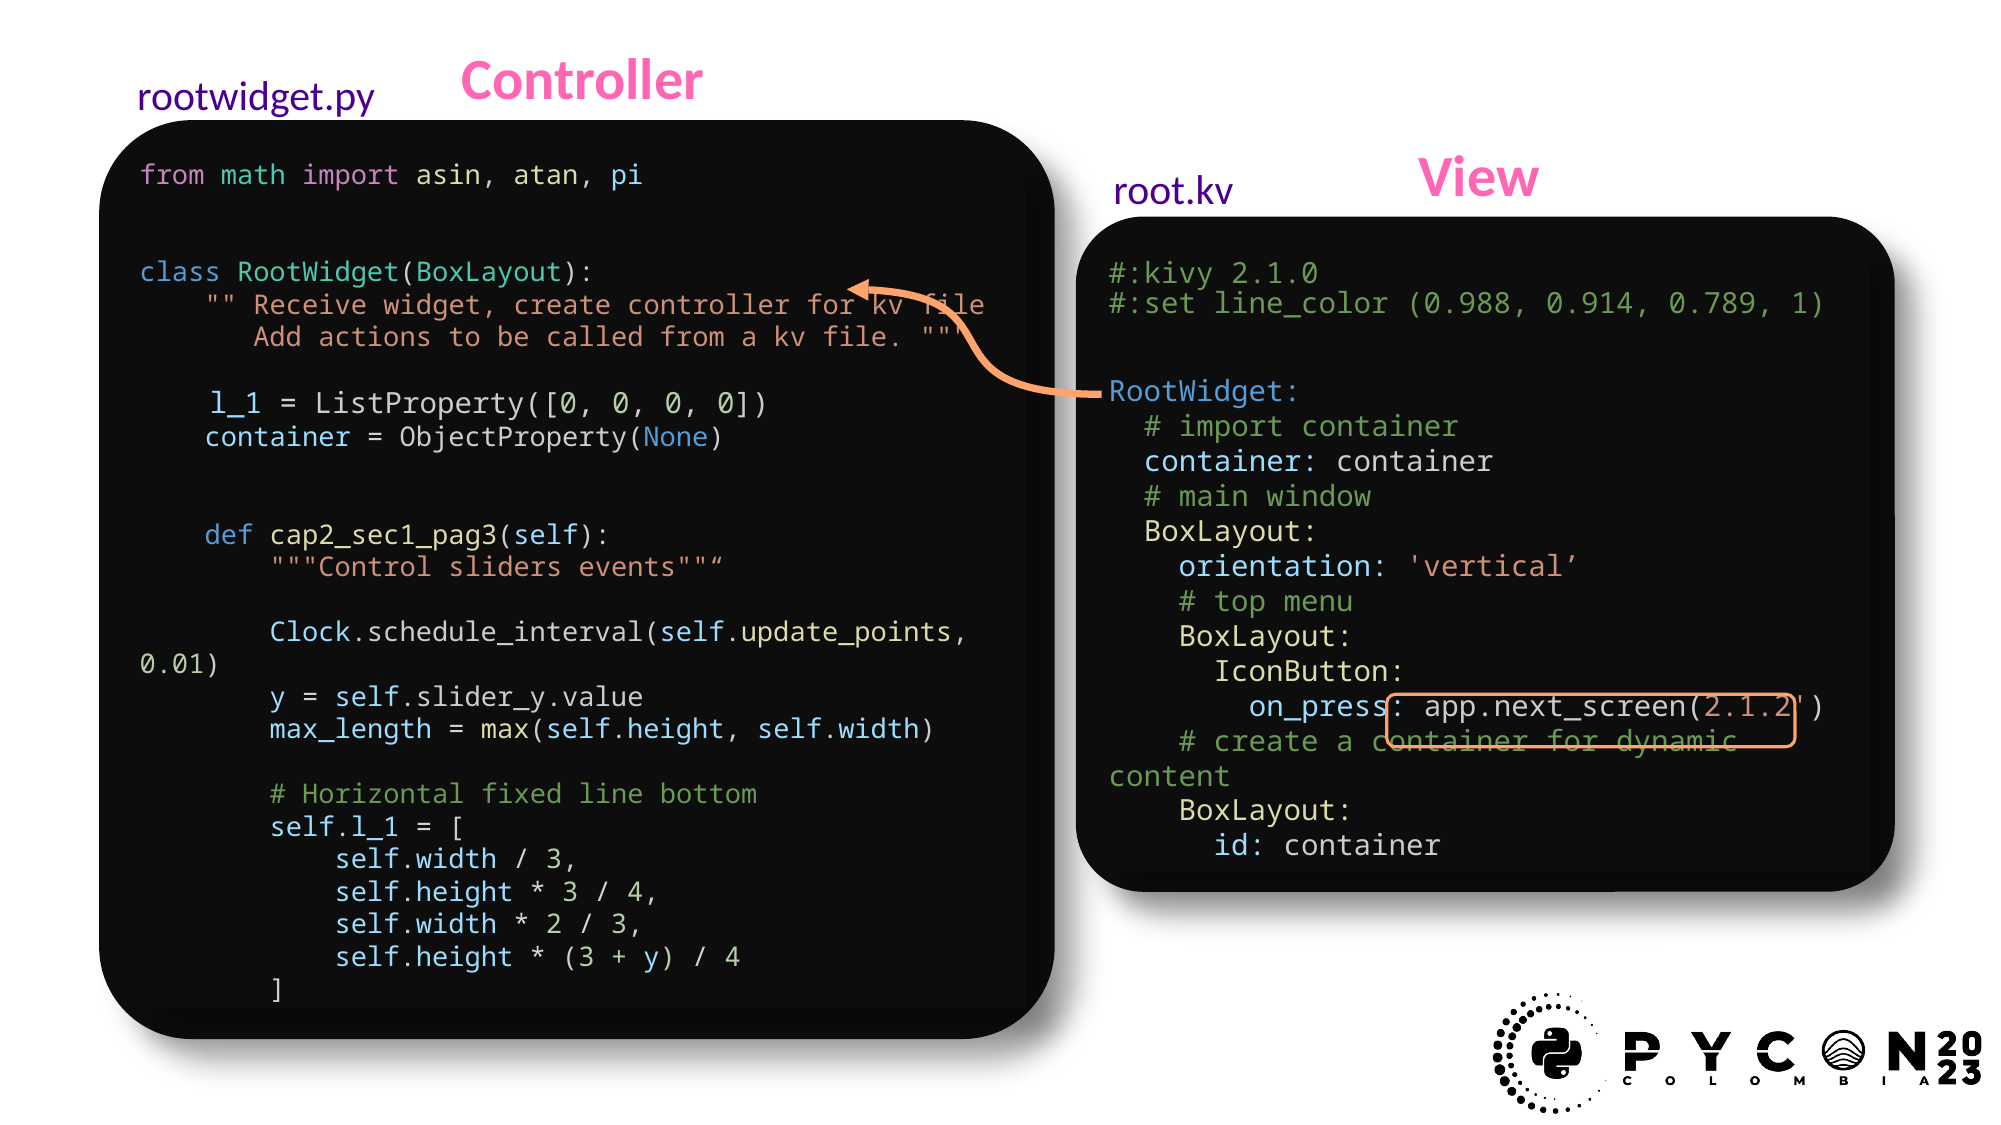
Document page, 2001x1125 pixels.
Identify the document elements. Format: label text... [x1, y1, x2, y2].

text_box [1075, 216, 1895, 892]
text_box View [1403, 130, 1555, 216]
text_box rootwidget.py [122, 61, 442, 120]
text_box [99, 120, 1055, 1039]
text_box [921, 214, 1027, 470]
text_box root.kv [1098, 156, 1278, 216]
text_box Controller [446, 33, 719, 119]
picture [1485, 985, 1989, 1122]
